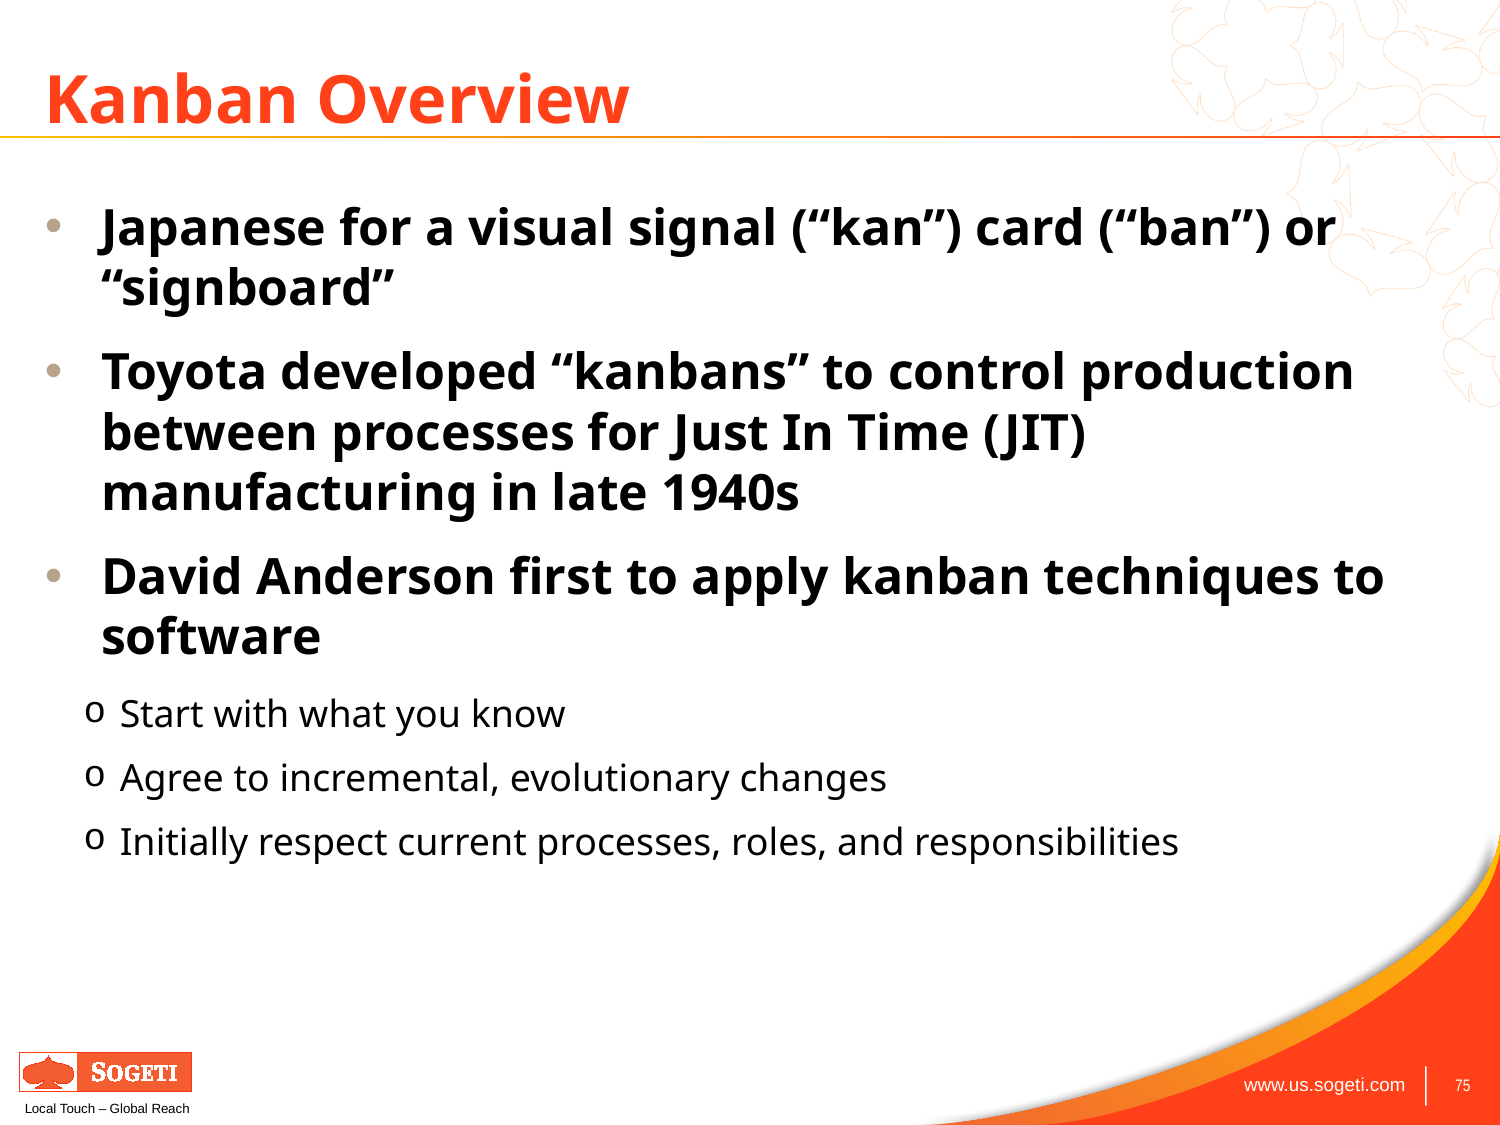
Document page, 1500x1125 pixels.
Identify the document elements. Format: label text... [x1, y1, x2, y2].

list Japanese for a visual signal (“kan”) card (“ban”) or “signboard” Toyota developed “kanbans” to control production between processes for Just In Time (JIT) manufacturing in late 1940s David Anderson first to apply kanban techniques to software Start with what you know Agree to incremental, evolutionary changes Initially respect current processes, roles, and responsibilities [44, 194, 1395, 938]
title Kanban Overview [44, 0, 1469, 137]
